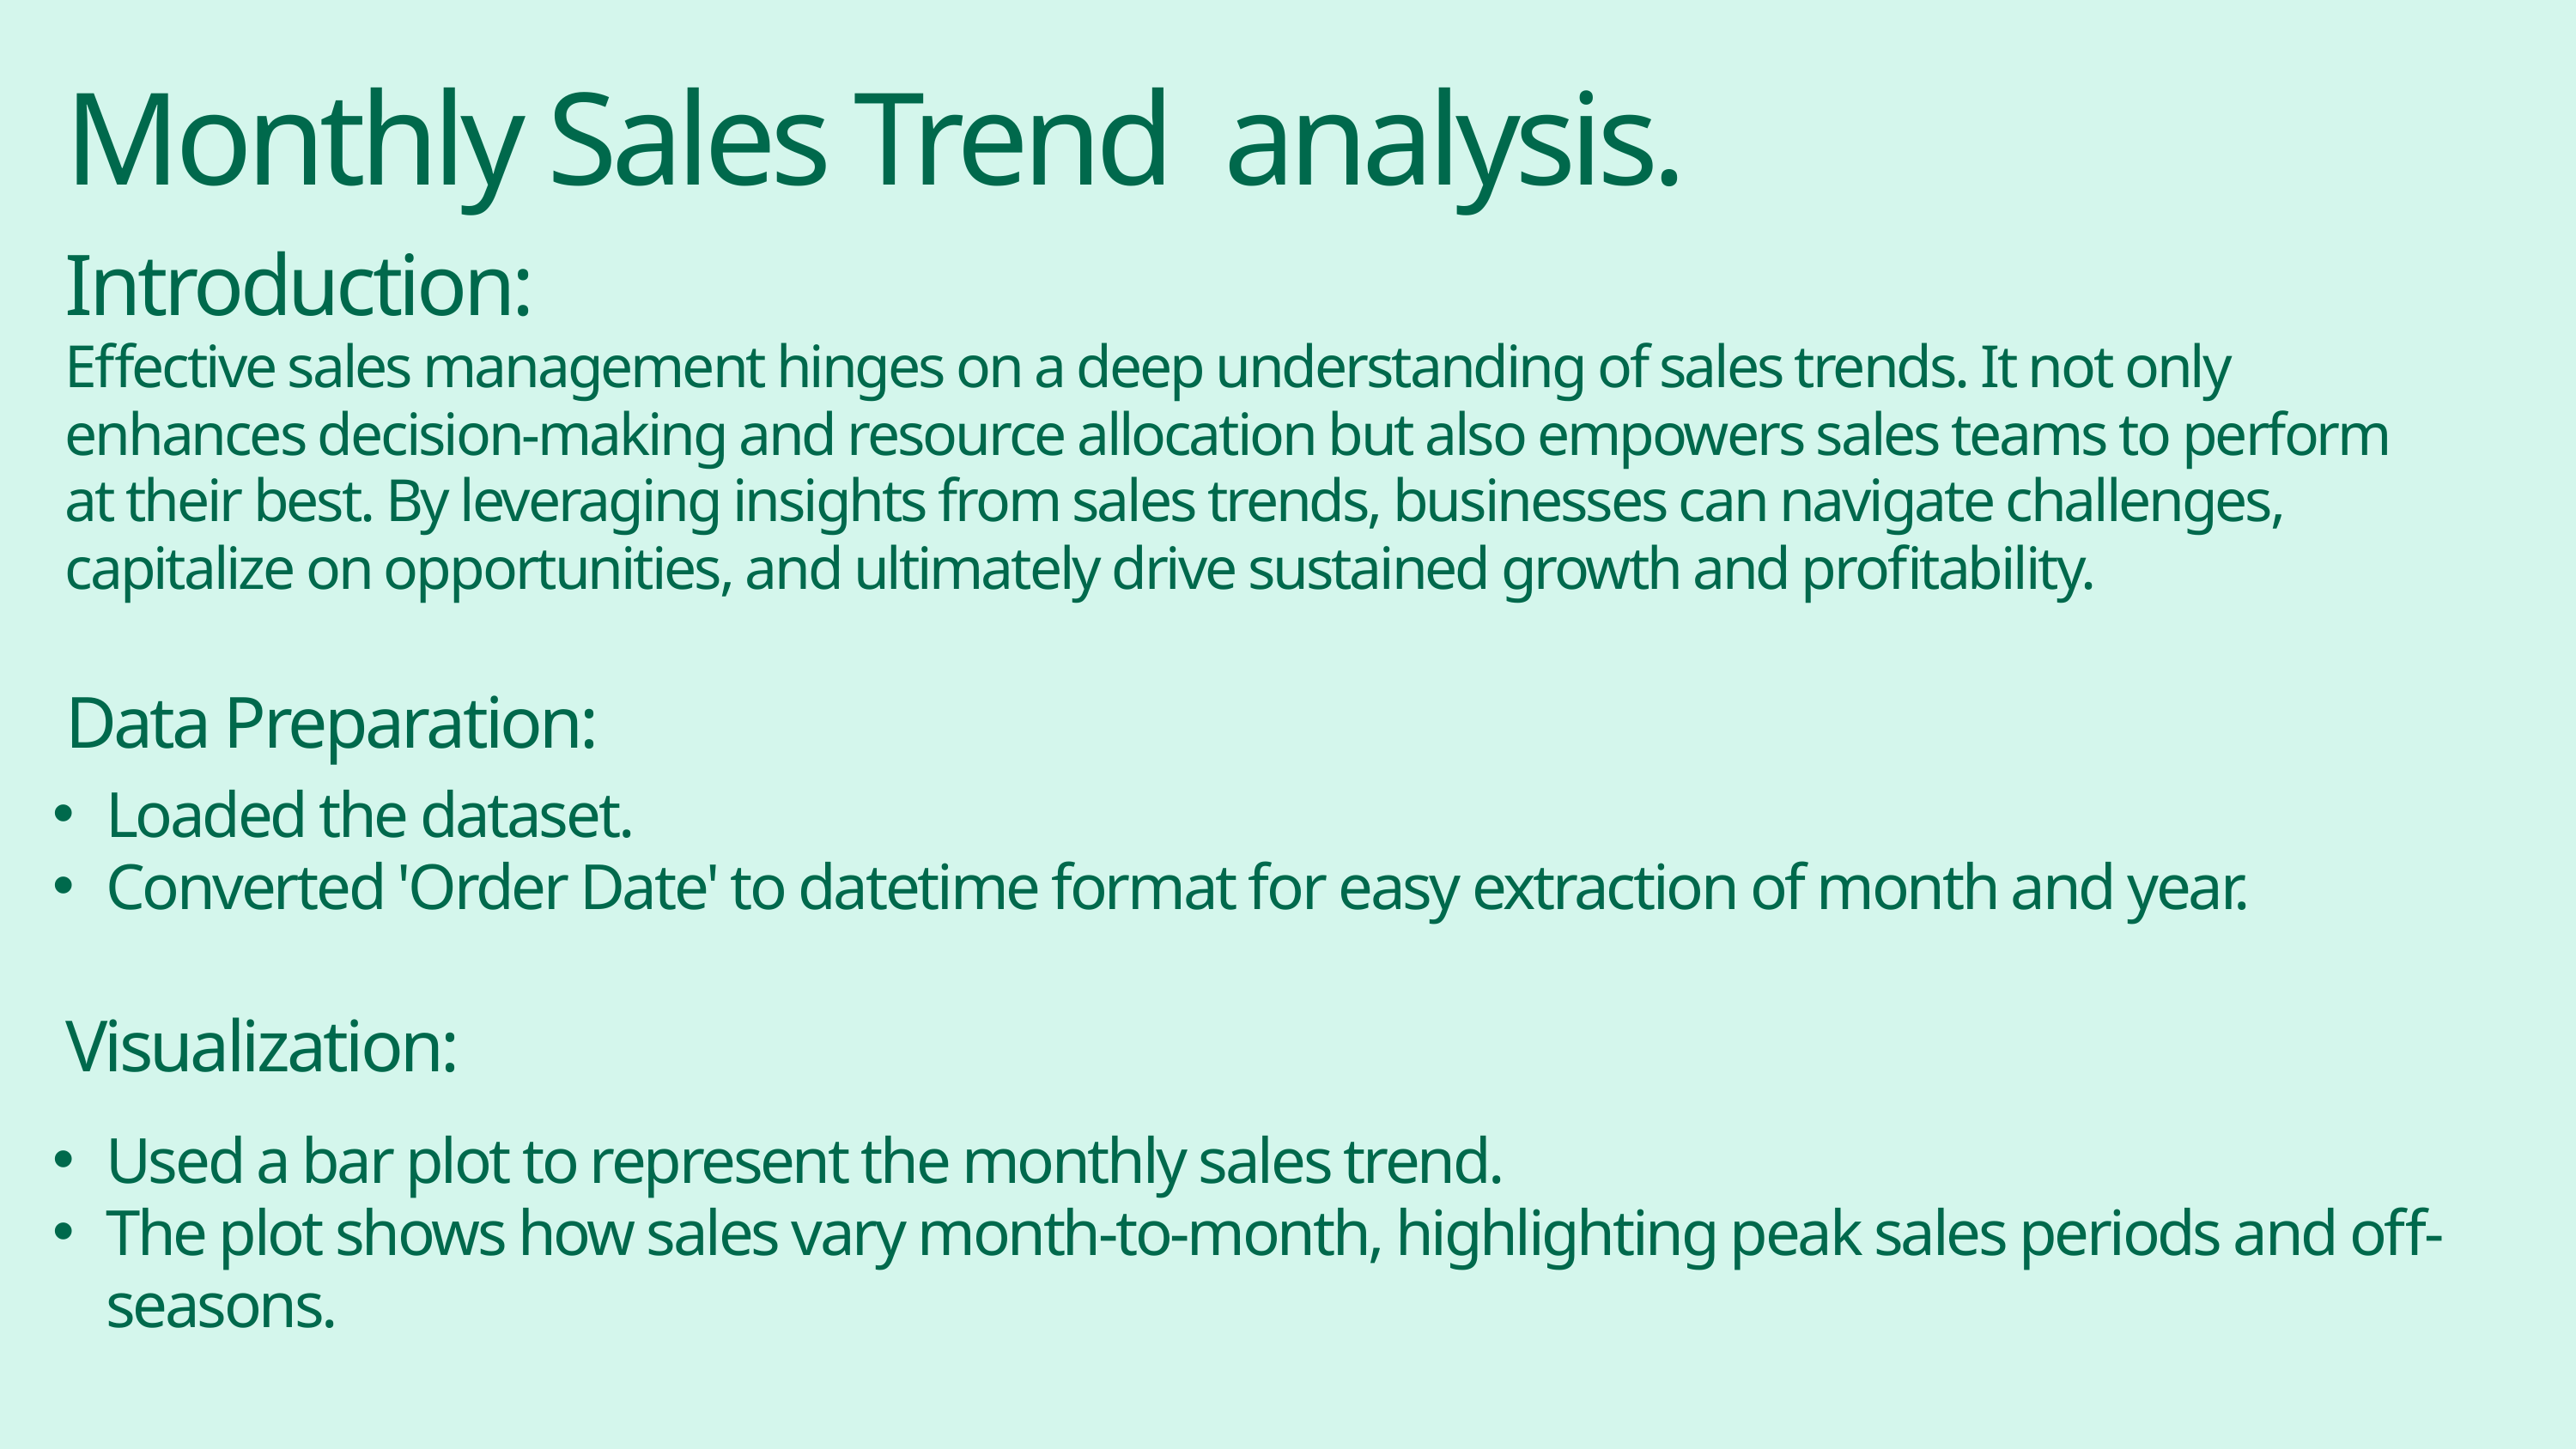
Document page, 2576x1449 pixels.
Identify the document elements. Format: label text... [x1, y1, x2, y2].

text_box Used a bar plot to represent the monthly sales trend. The plot shows how sales vary month-to-month, highlighting peak sales periods and off-seasons. [0, 1125, 2486, 1411]
text_box Loaded the dataset. Converted 'Order Date' to datetime format for easy extraction of month and year. [0, 778, 2326, 994]
text_box Monthly Sales Trend analysis. [64, 95, 1906, 211]
text_box Visualization: [64, 1022, 1084, 1086]
text_box Introduction: Effective sales management hinges on a deep understanding of sales trends. It not only enhances decision-making and resource allocation but also empowers sales teams to perform at their best. By leveraging insights from sales trends, businesses can navigate challenges, capitalize on opportunities, and ultimately drive sustained growth and profitability. [64, 236, 2432, 697]
text_box Data Preparation: [64, 698, 1084, 762]
